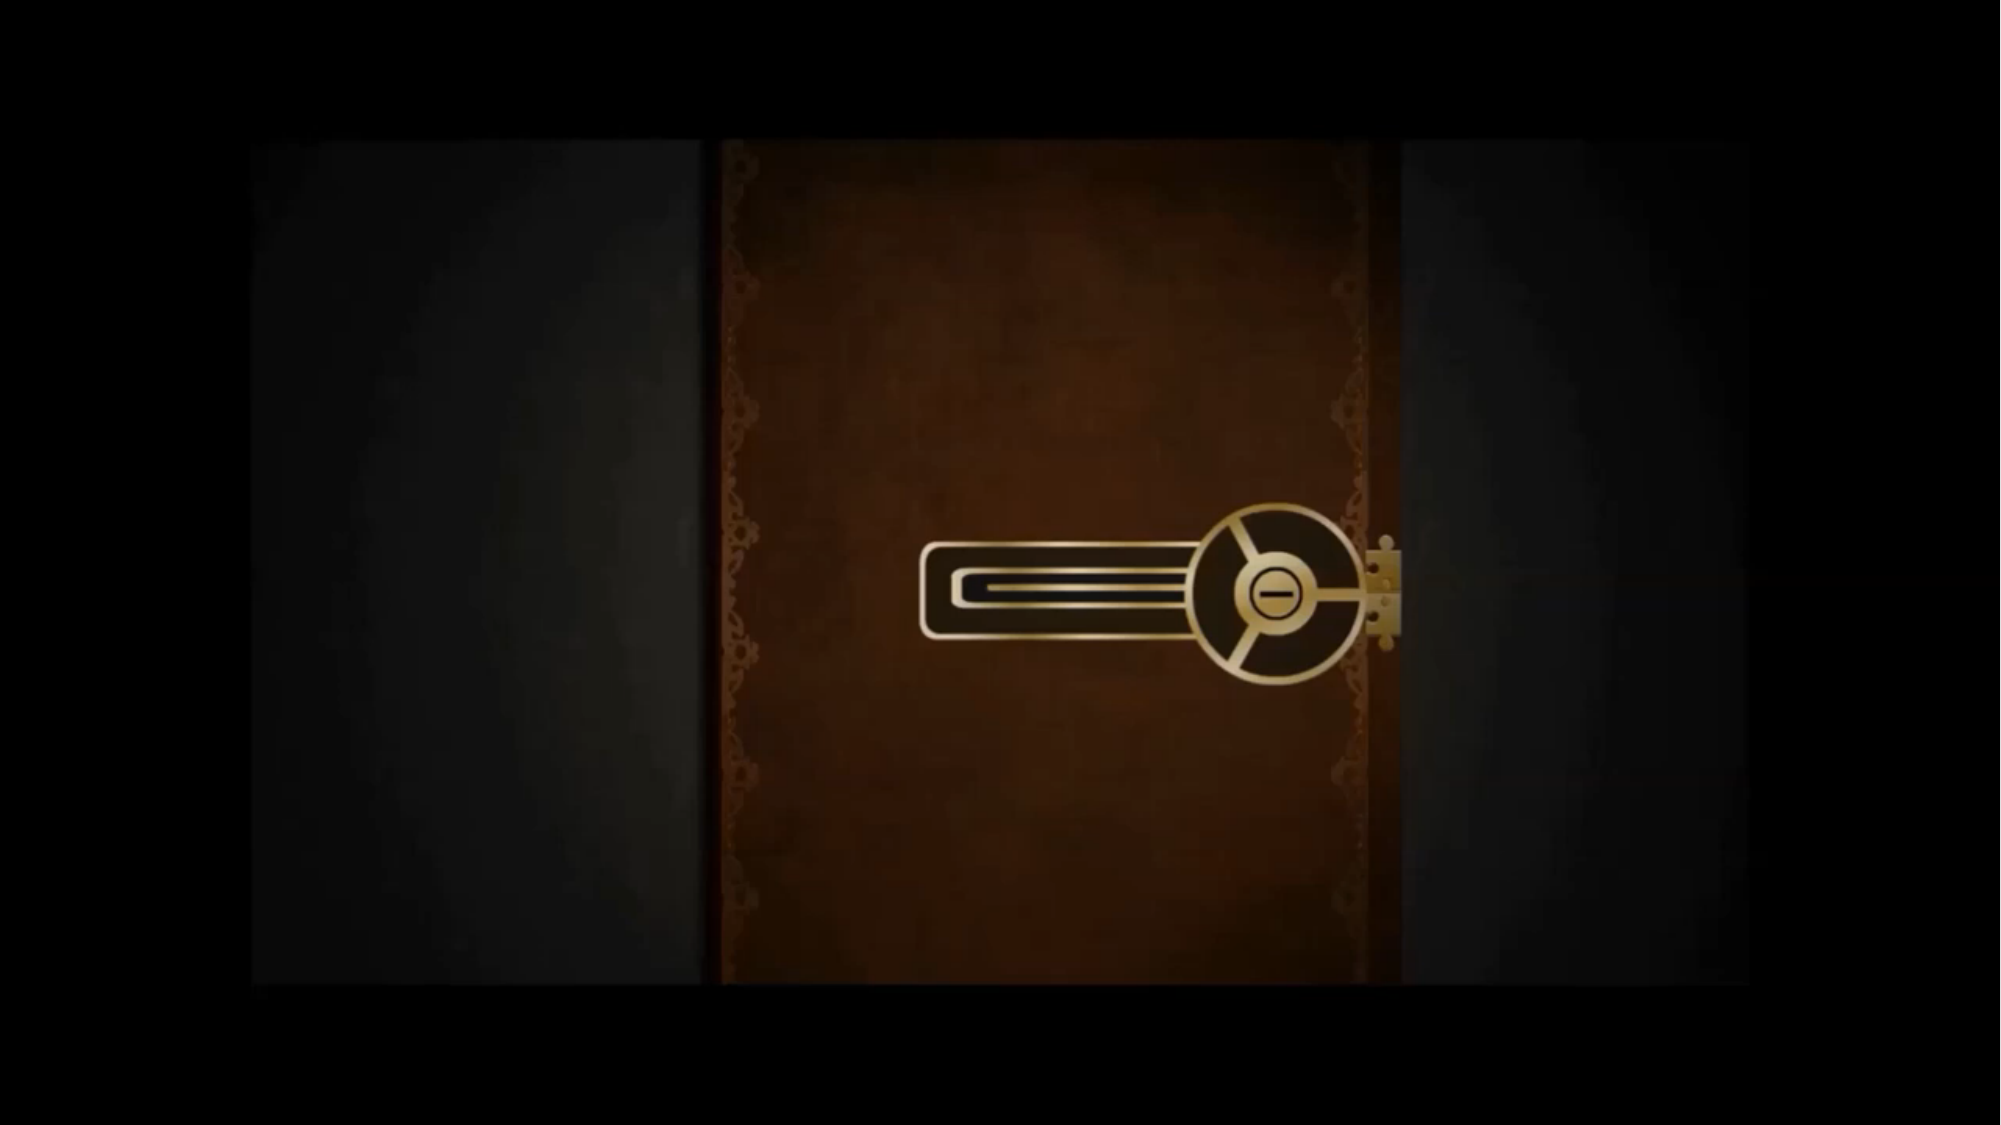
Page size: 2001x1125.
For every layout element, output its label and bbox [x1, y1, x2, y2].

text_box [0, 0, 2000, 1125]
